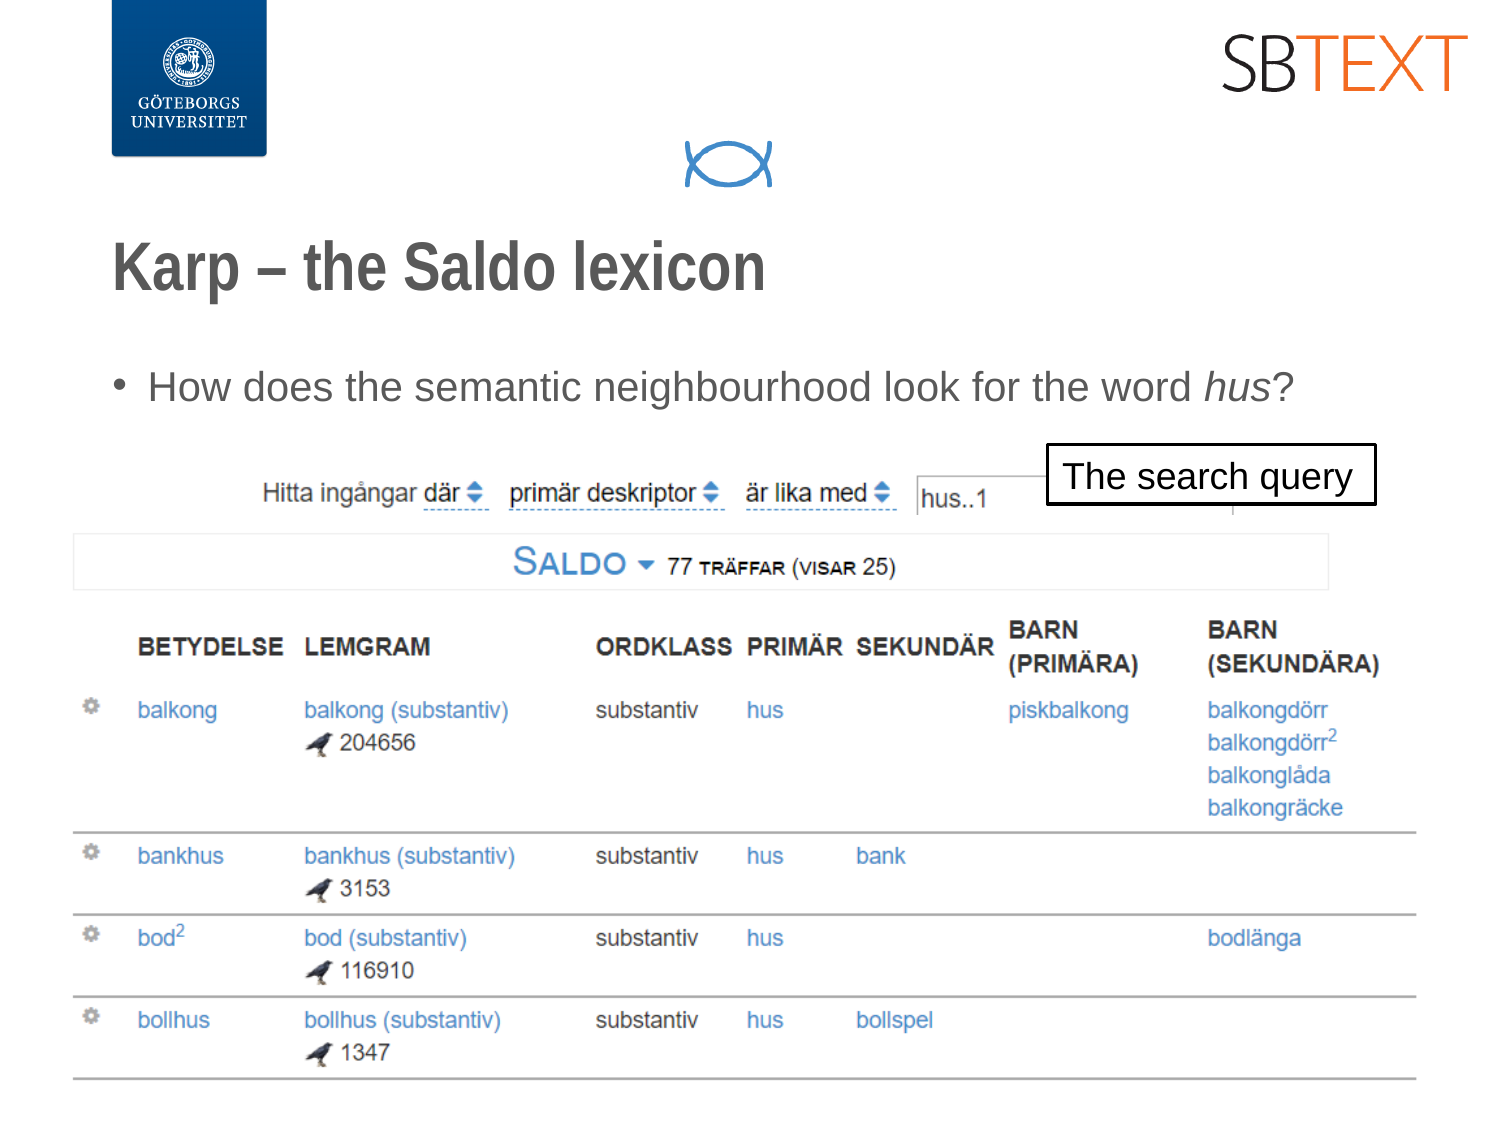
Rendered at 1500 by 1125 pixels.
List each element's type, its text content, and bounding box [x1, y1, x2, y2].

picture [1205, 19, 1476, 110]
picture [678, 136, 783, 195]
title Karp – the Saldo lexicon [112, 231, 1412, 362]
picture [64, 467, 1436, 1088]
picture [110, 0, 268, 159]
text_box The search query [1047, 444, 1376, 505]
list How does the semantic neighbourhood look for the word hus? [112, 354, 1388, 513]
